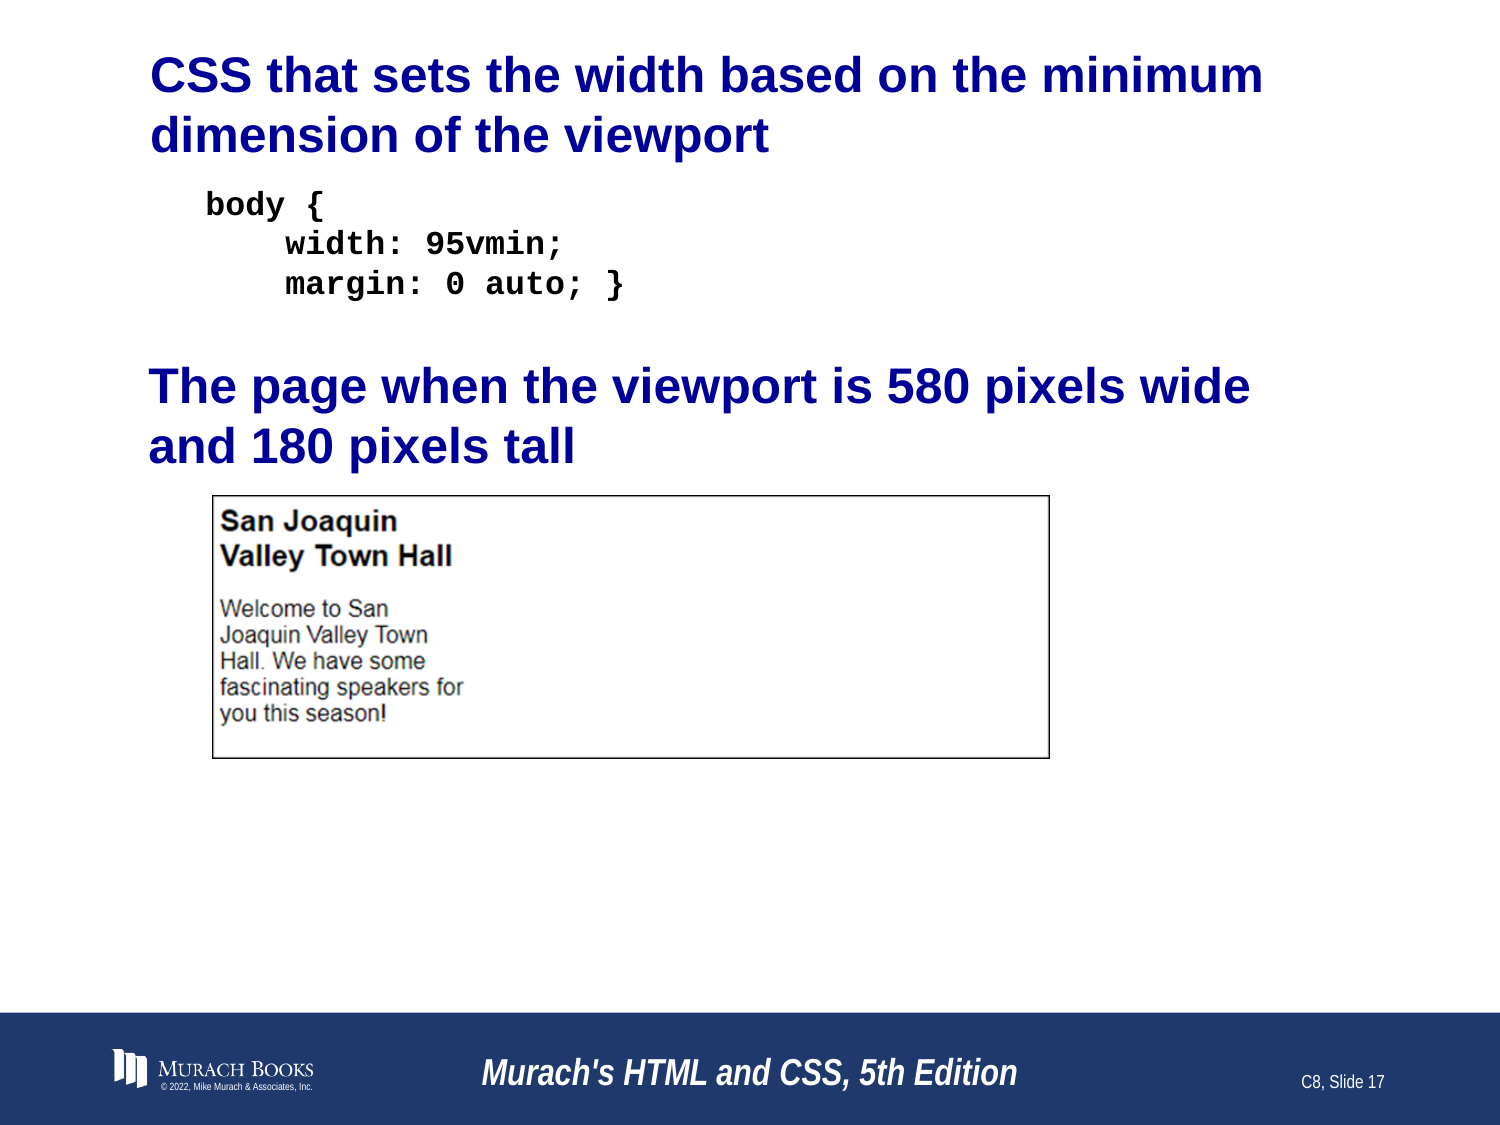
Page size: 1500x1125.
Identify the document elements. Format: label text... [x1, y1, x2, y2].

list The page when the viewport is 580 pixels wide and 180 pixels tall [133, 345, 1346, 421]
footer © 2022, Mike Murach & Associates, Inc. [12, 1025, 463, 1100]
slide_number C8, Slide 17 [1087, 1025, 1400, 1100]
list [212, 495, 1051, 759]
slide_number Murach's HTML and CSS, 5th Edition [463, 1025, 1050, 1100]
list body { width: 95vmin; margin: 0 auto; } [133, 174, 1346, 325]
title CSS that sets the width based on the minimum dimension of the viewport [150, 41, 1350, 224]
